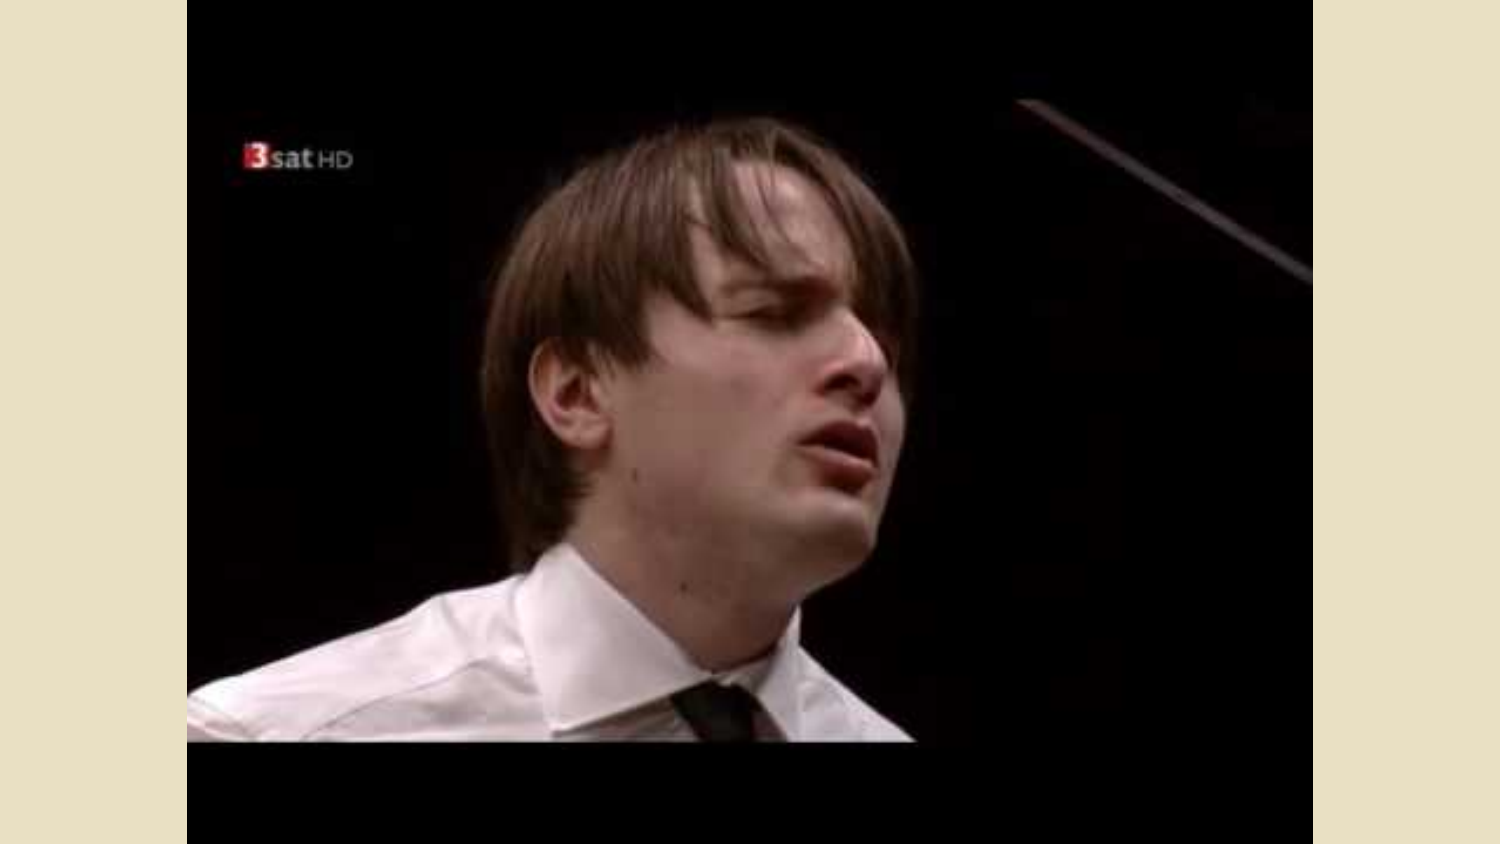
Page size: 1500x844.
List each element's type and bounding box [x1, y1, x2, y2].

picture [187, 0, 1313, 844]
